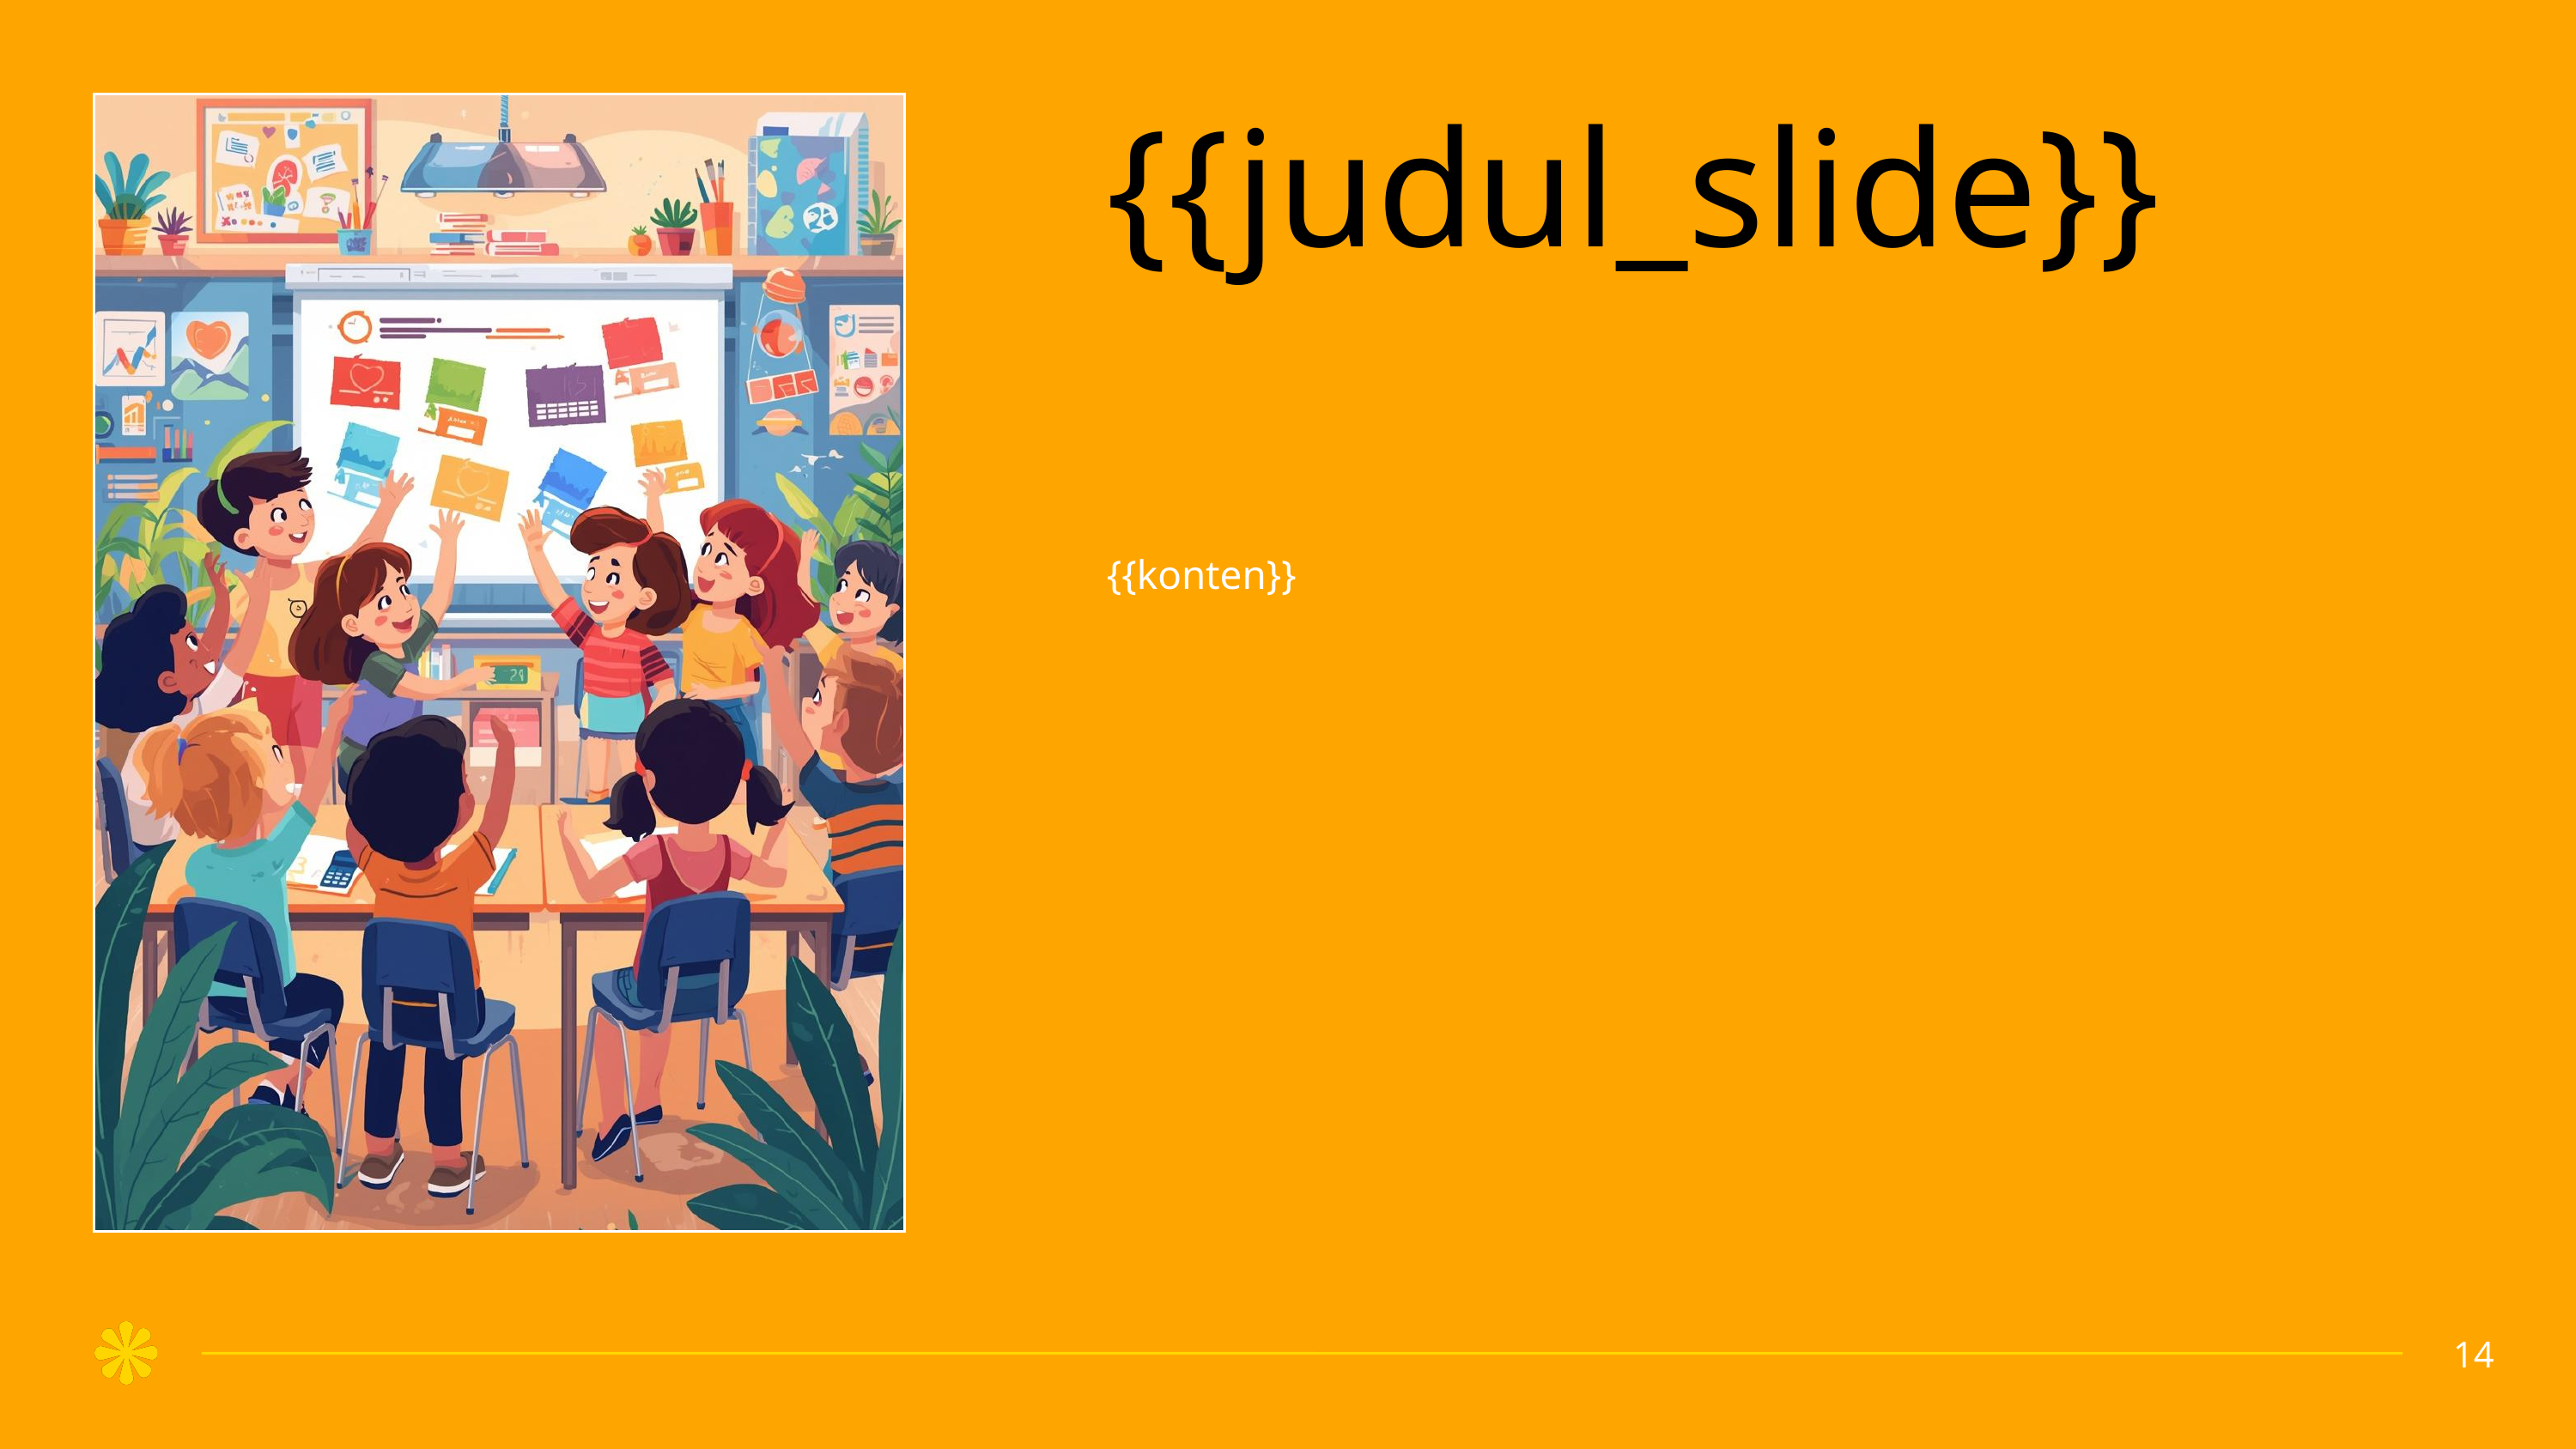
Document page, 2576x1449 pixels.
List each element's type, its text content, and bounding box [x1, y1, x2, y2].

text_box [94, 94, 905, 1233]
text_box 14 [2452, 1325, 2494, 1376]
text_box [1106, 94, 2482, 595]
text_box [94, 1321, 158, 1385]
